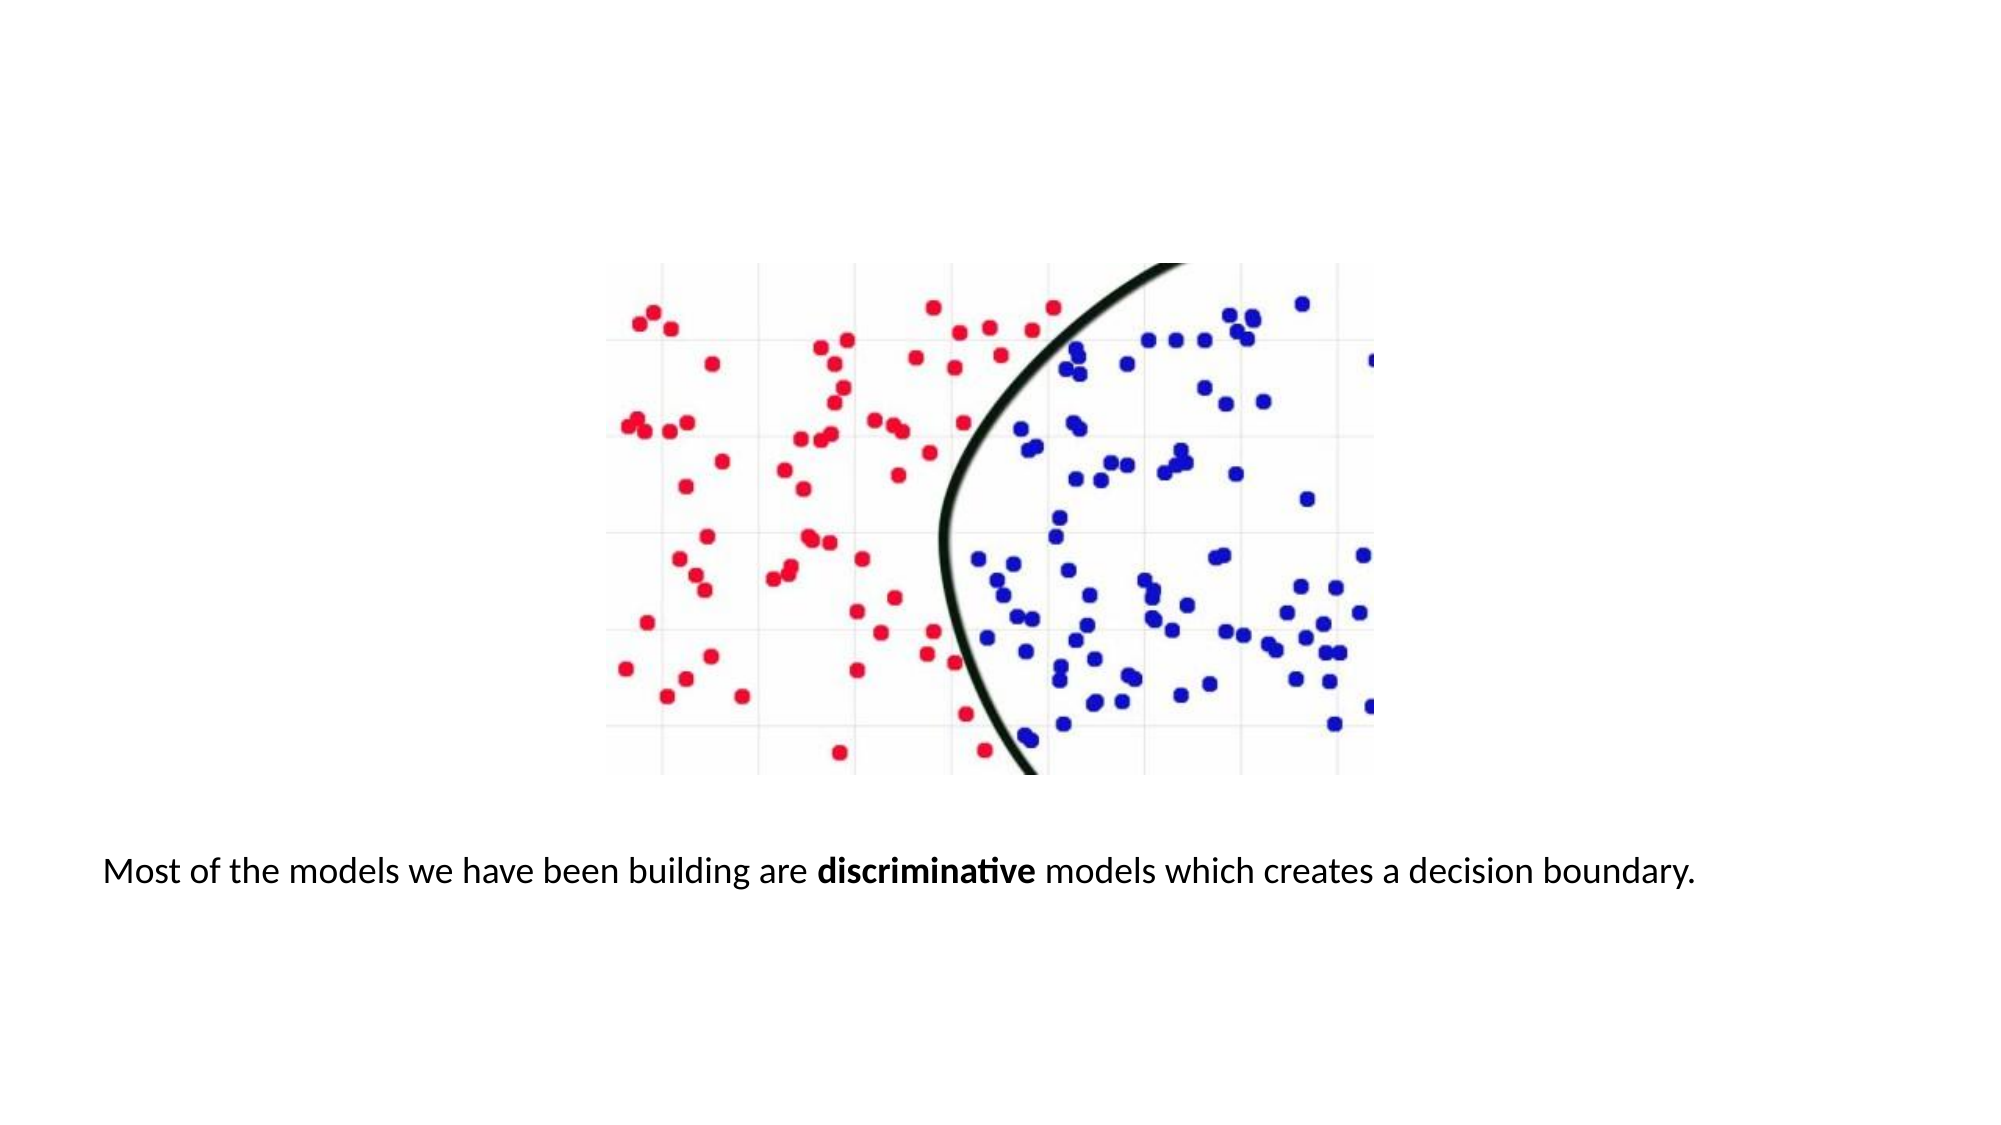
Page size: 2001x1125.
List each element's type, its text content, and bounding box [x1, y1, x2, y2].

picture [606, 263, 1374, 775]
list Most of the models we have been building are discriminative models which creates a decision boundary. [79, 843, 1805, 951]
